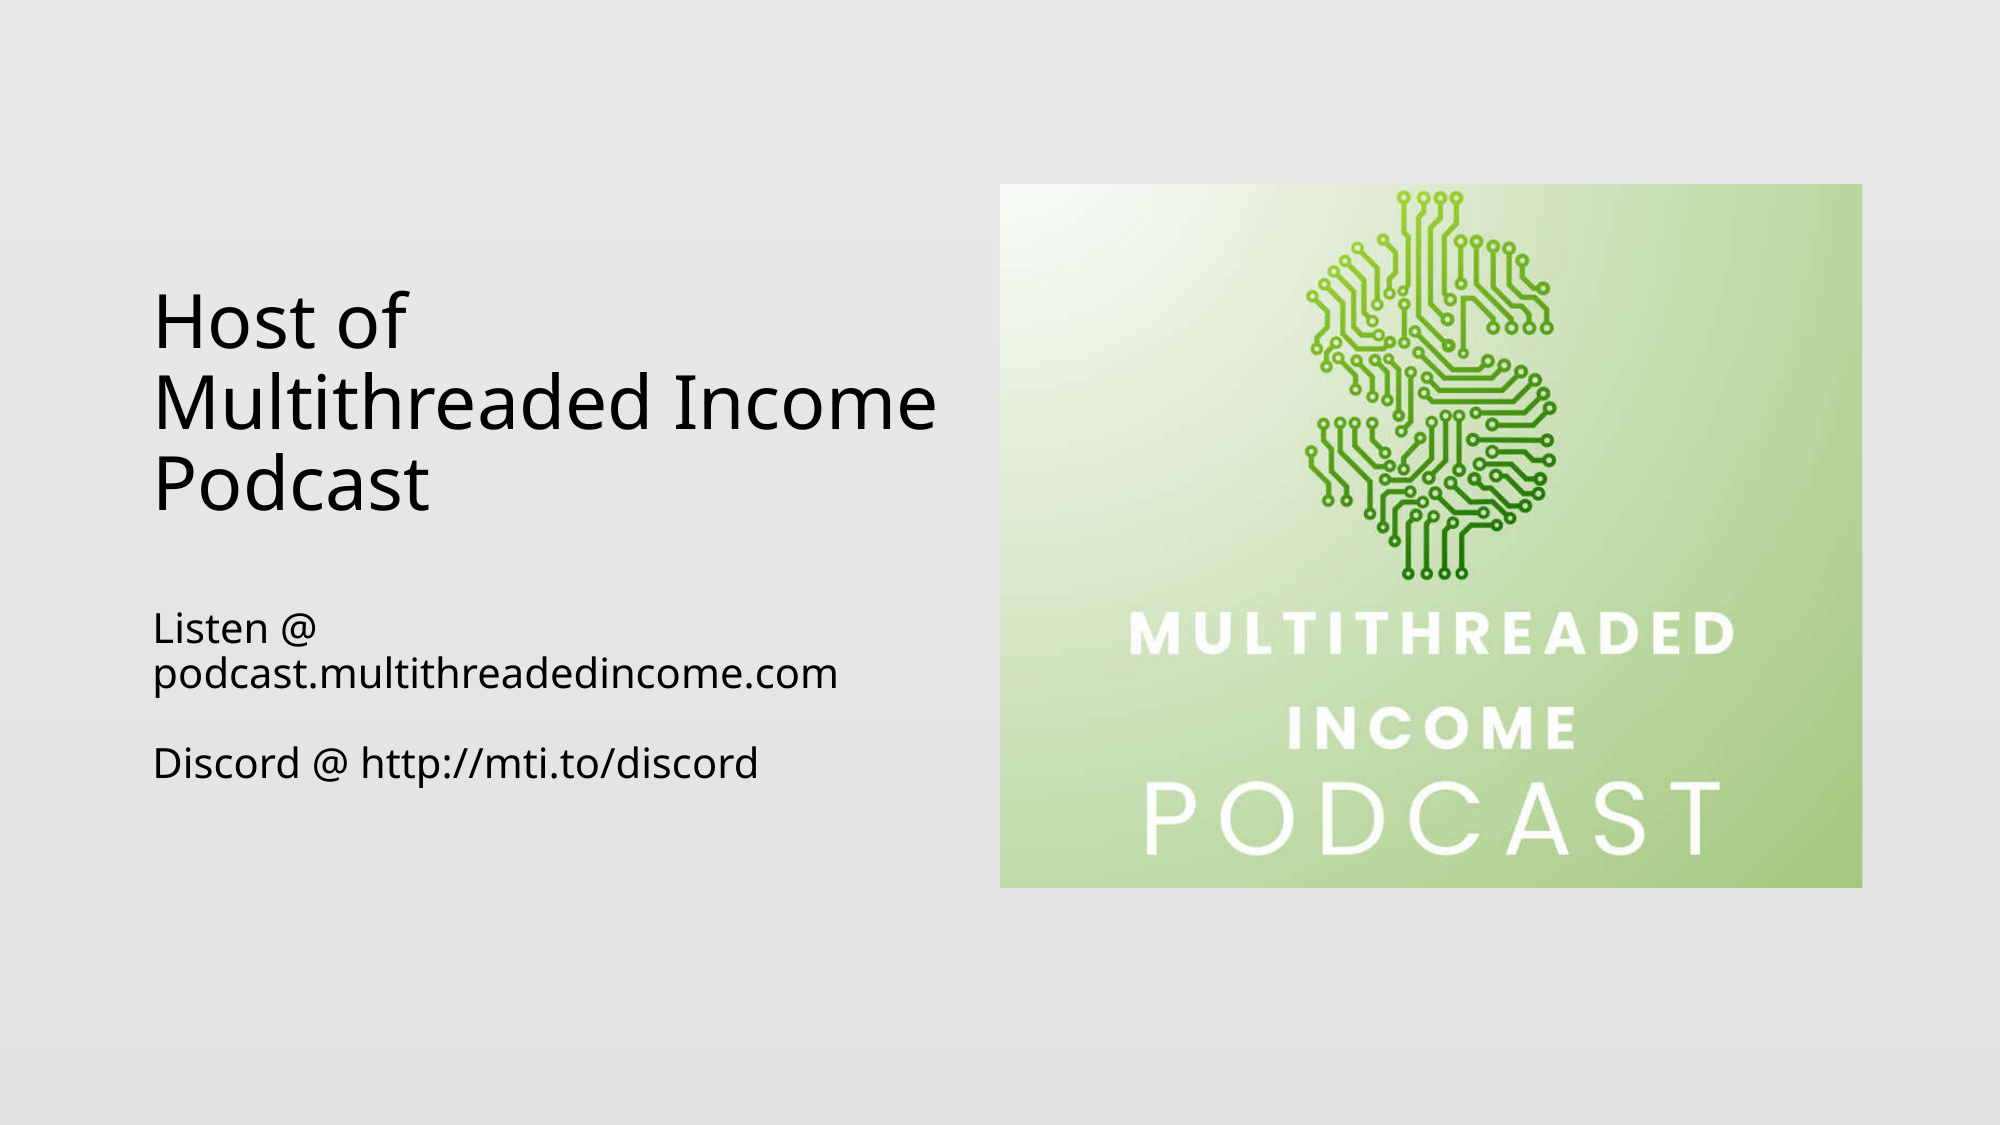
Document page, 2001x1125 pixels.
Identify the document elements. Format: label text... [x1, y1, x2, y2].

picture [999, 184, 1863, 888]
title Host of Multithreaded Income Podcast Listen @ podcast.multithreadedincome.com Discord @ http://mti.to/discord [137, 184, 999, 888]
